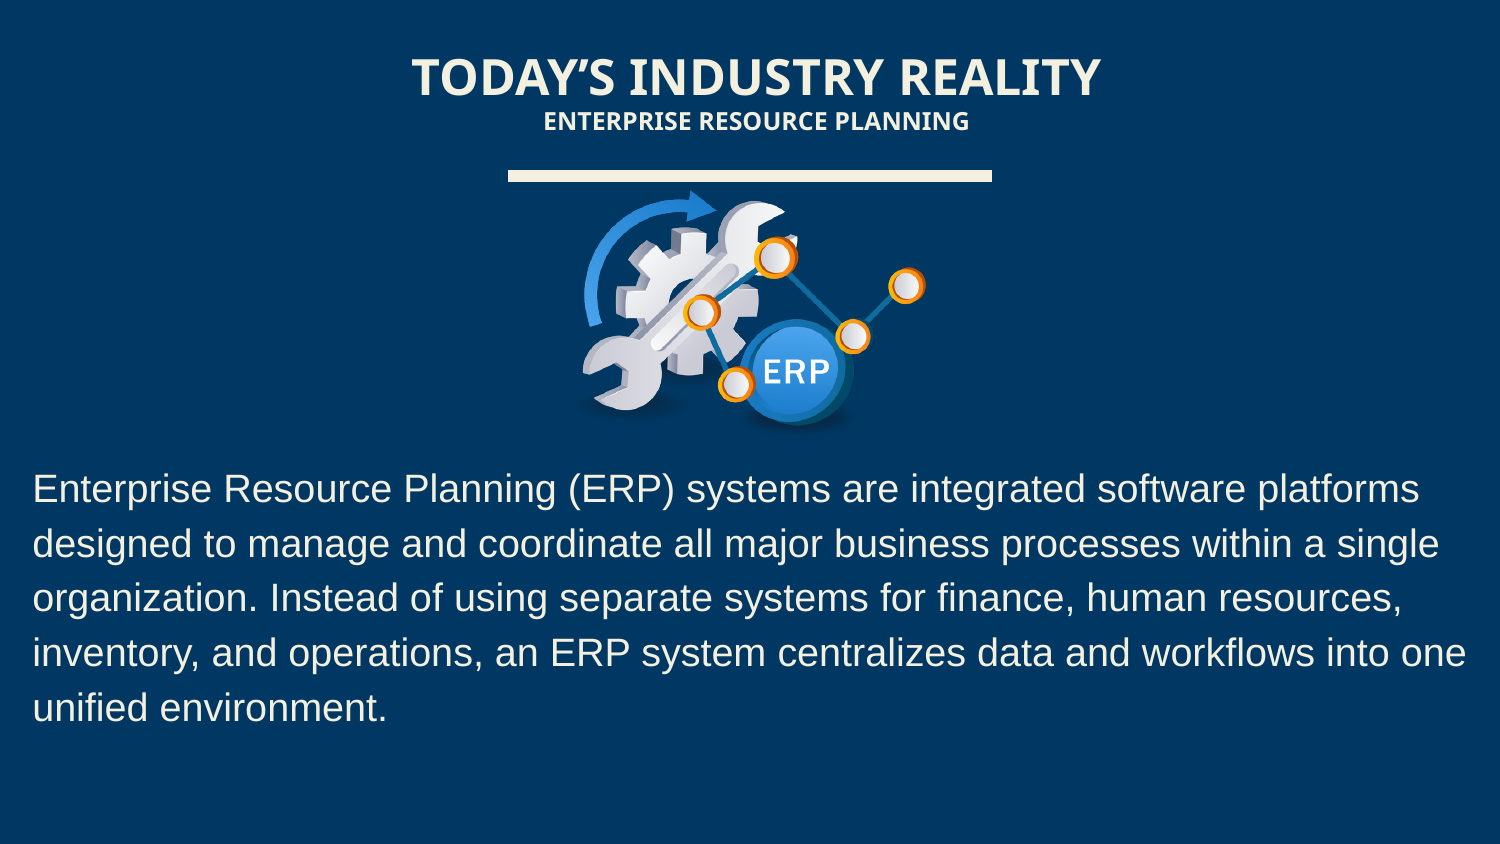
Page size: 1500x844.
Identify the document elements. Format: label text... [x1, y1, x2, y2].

picture [574, 190, 926, 437]
text_box TODAY’S INDUSTRY REALITY ENTERPRISE RESOURCE PLANNING Enterprise Resource Planning (ERP) systems are integrated software platforms designed to manage and coordinate all major business processes within a single organization. Instead of using separate systems for finance, human resources, inventory, and operations, an ERP system centralizes data and workflows into one unified environment. [32, 45, 1482, 674]
